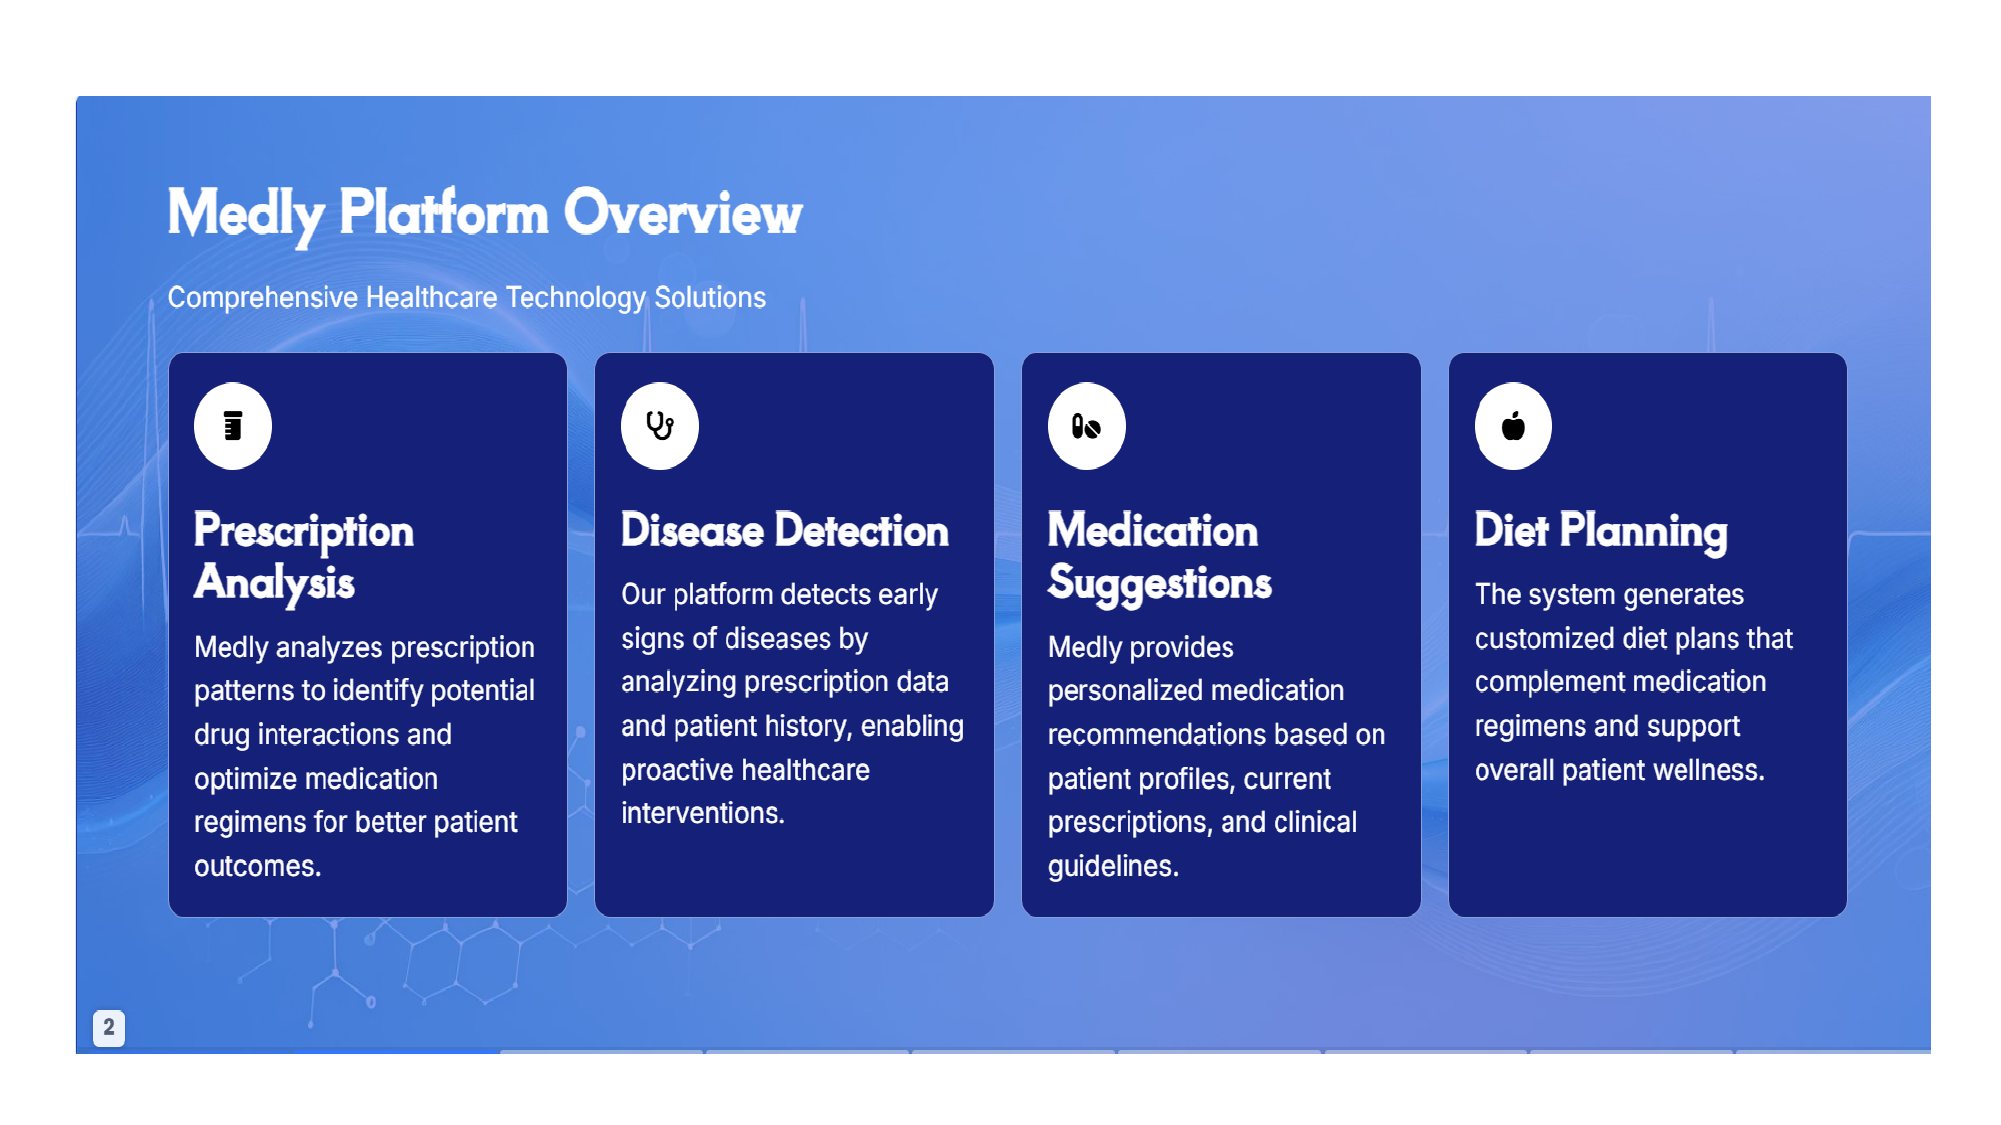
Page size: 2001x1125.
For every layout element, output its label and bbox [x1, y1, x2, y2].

picture [74, 96, 1931, 1054]
